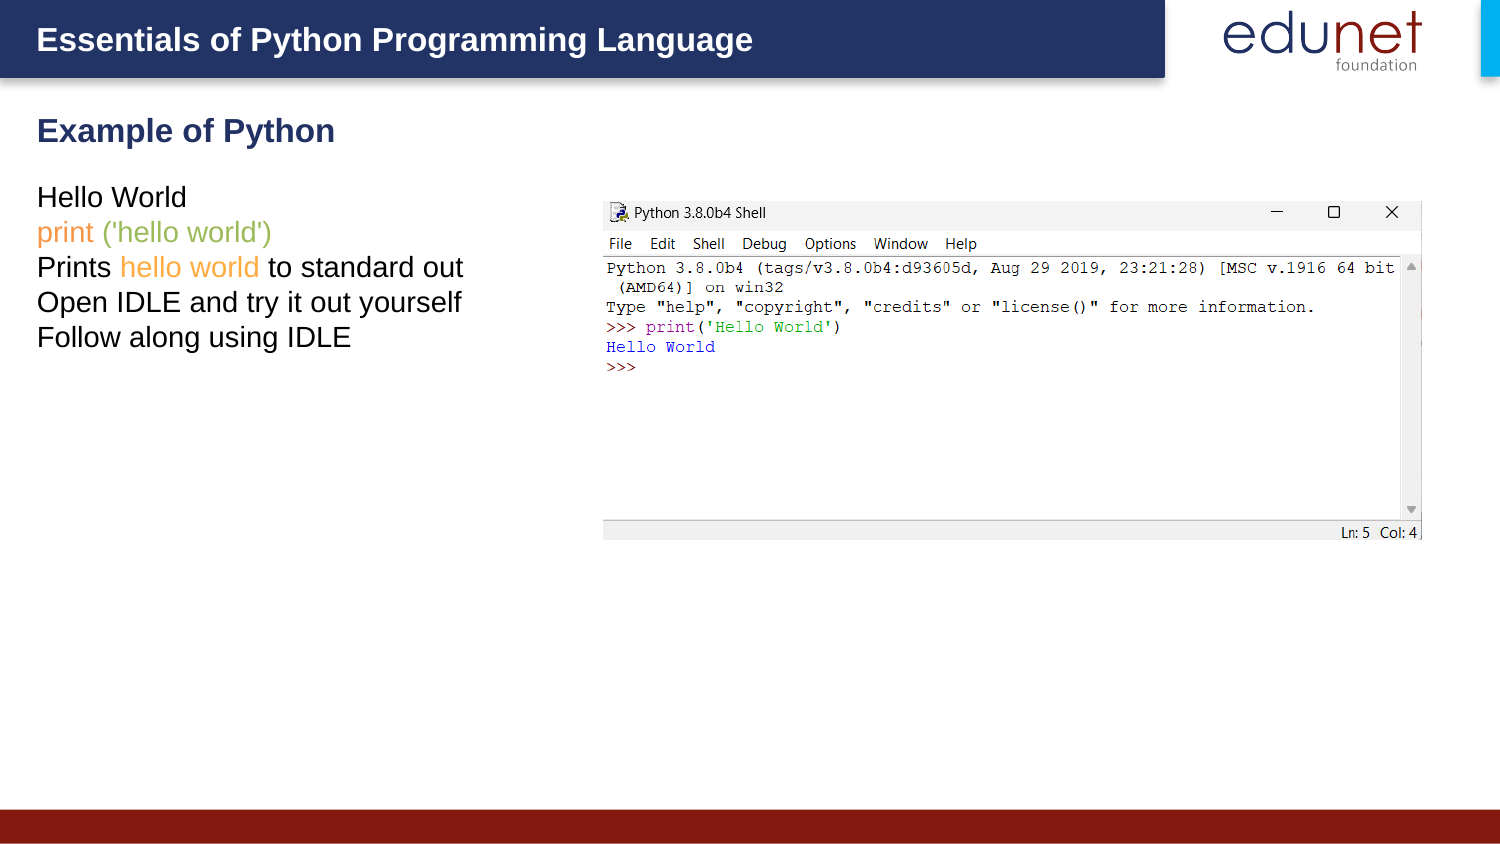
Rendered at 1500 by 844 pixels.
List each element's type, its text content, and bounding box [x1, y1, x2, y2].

picture [1219, 8, 1424, 75]
text_box Example of Python [21, 93, 504, 147]
text_box Hello World print ('hello world') Prints hello world to standard out Open IDLE and try it out yourself Follow along using IDLE [21, 163, 525, 373]
picture [603, 201, 1422, 541]
